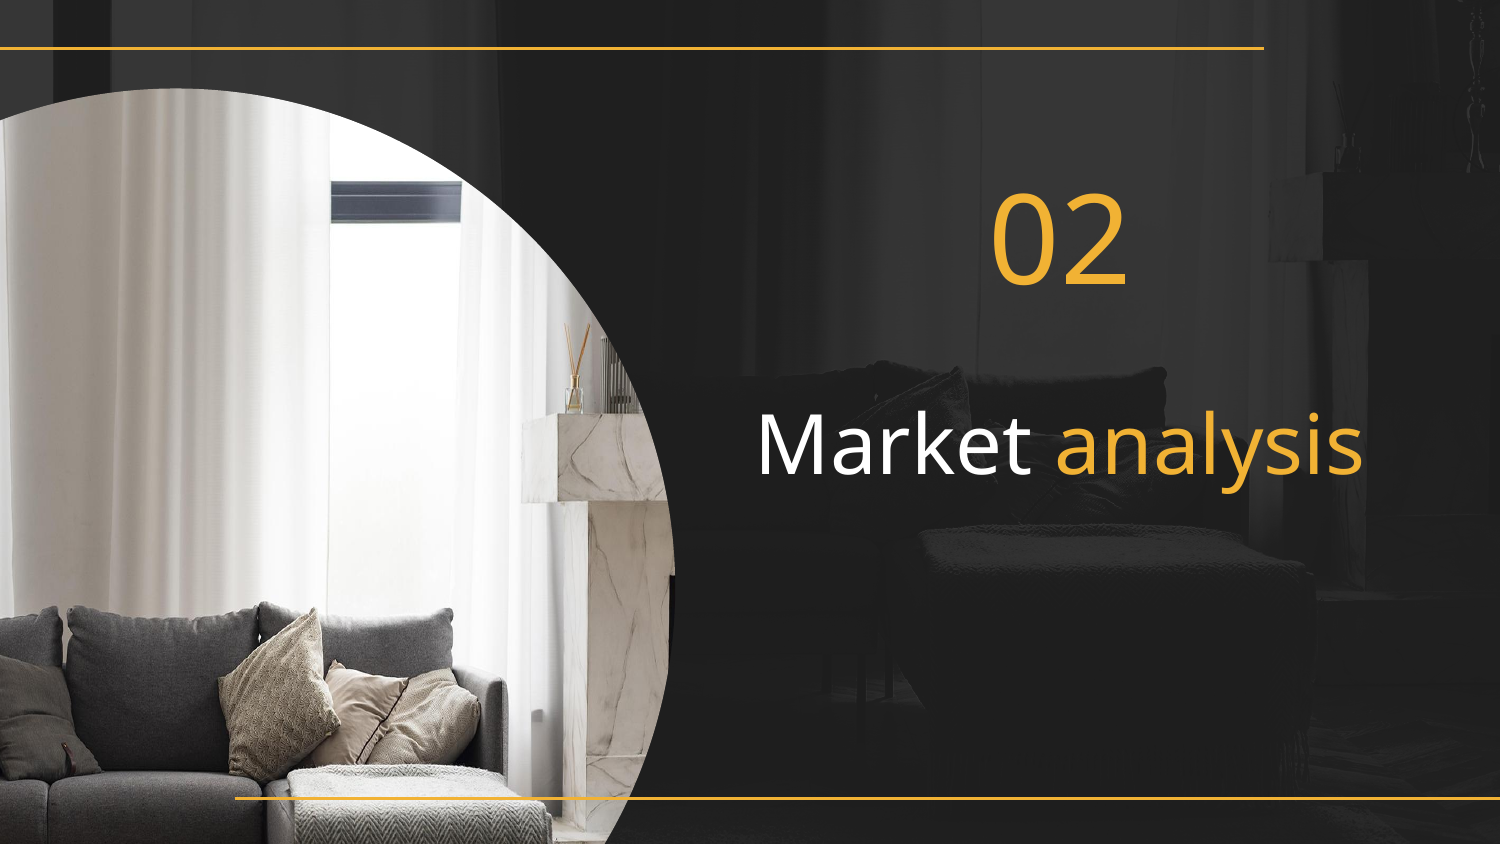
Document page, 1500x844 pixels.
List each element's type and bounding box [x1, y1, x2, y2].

text_box [0, 47, 1500, 799]
picture [0, 799, 1500, 844]
picture [0, 0, 1500, 47]
